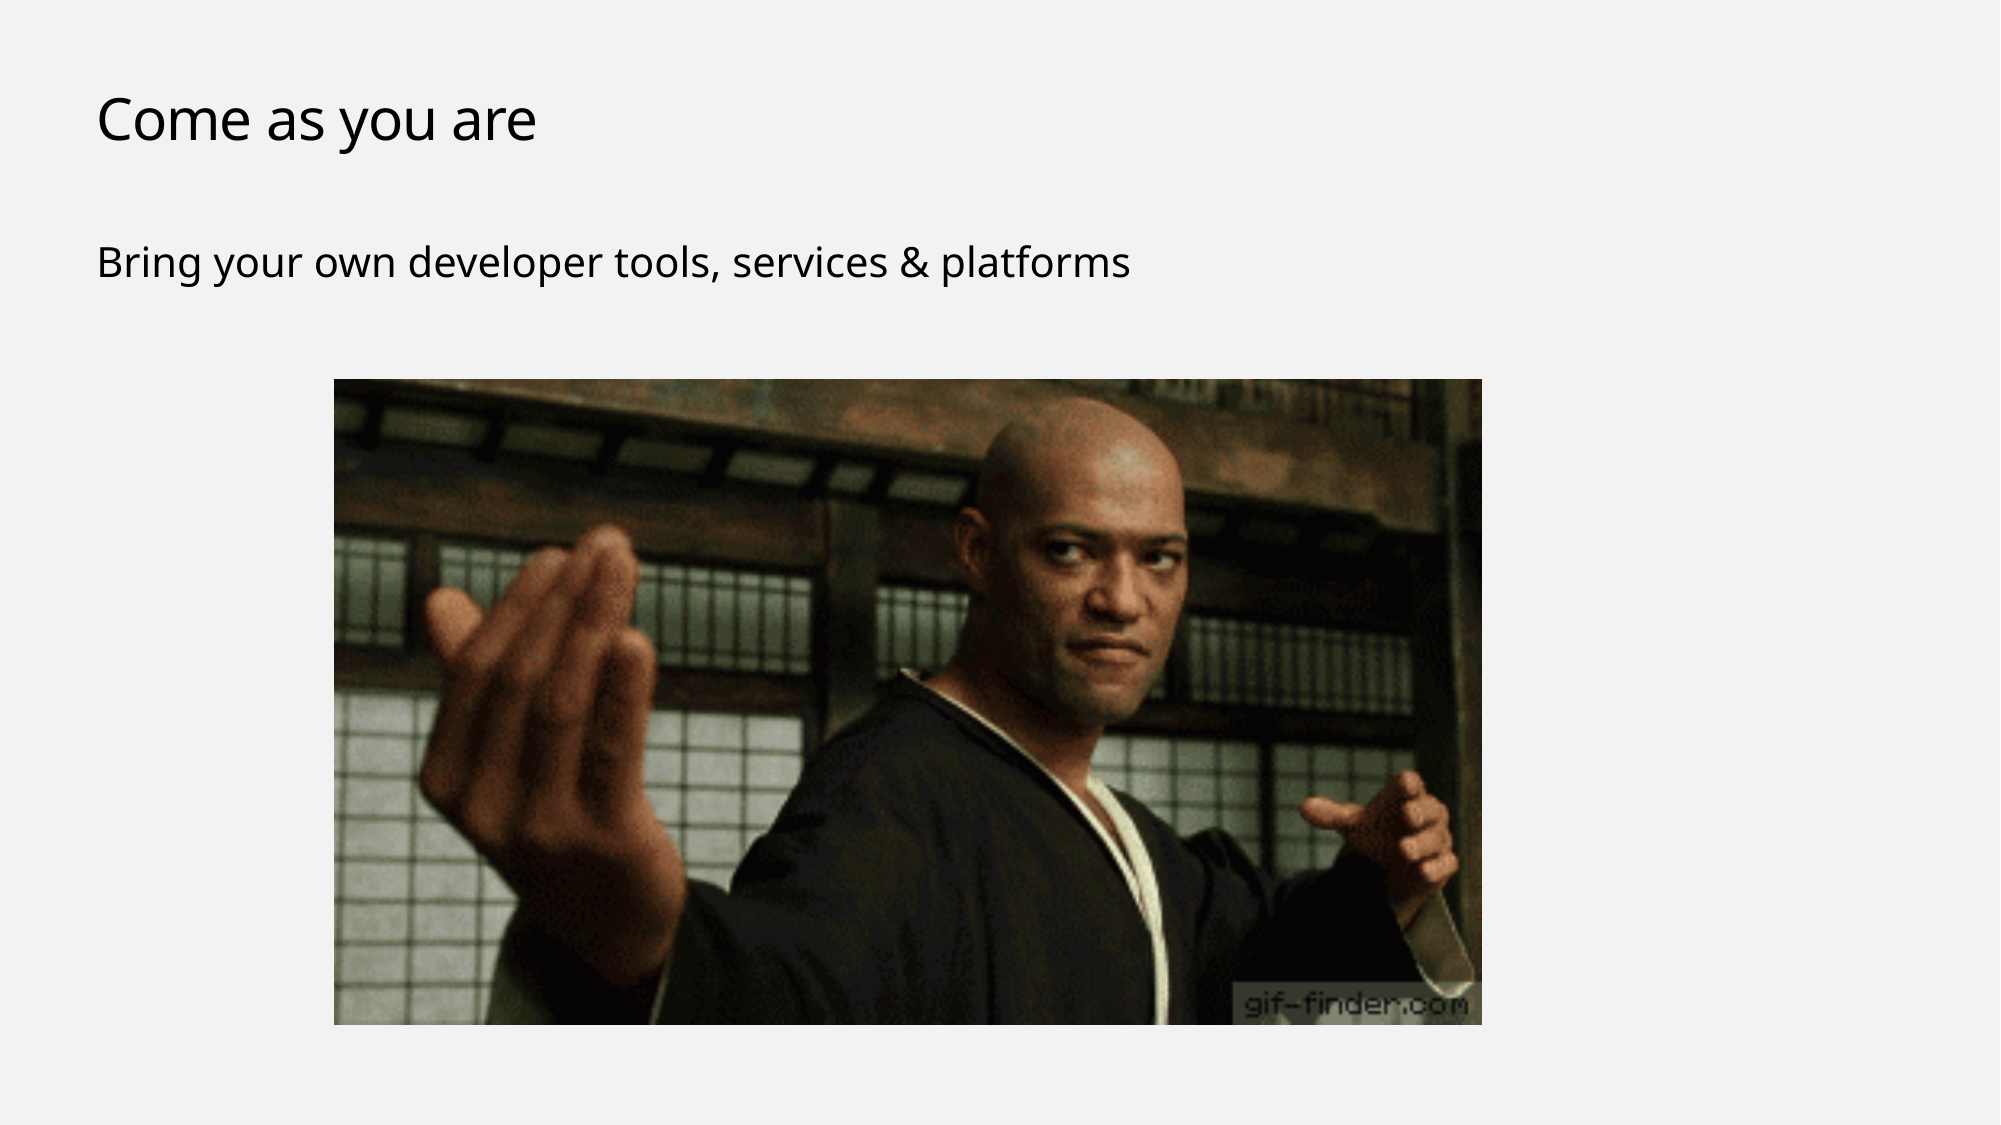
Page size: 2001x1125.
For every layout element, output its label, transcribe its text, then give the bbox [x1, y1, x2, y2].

title Come as you are [96, 81, 1904, 153]
list Bring your own developer tools, services & platforms [96, 235, 1904, 413]
picture [333, 379, 1482, 1025]
